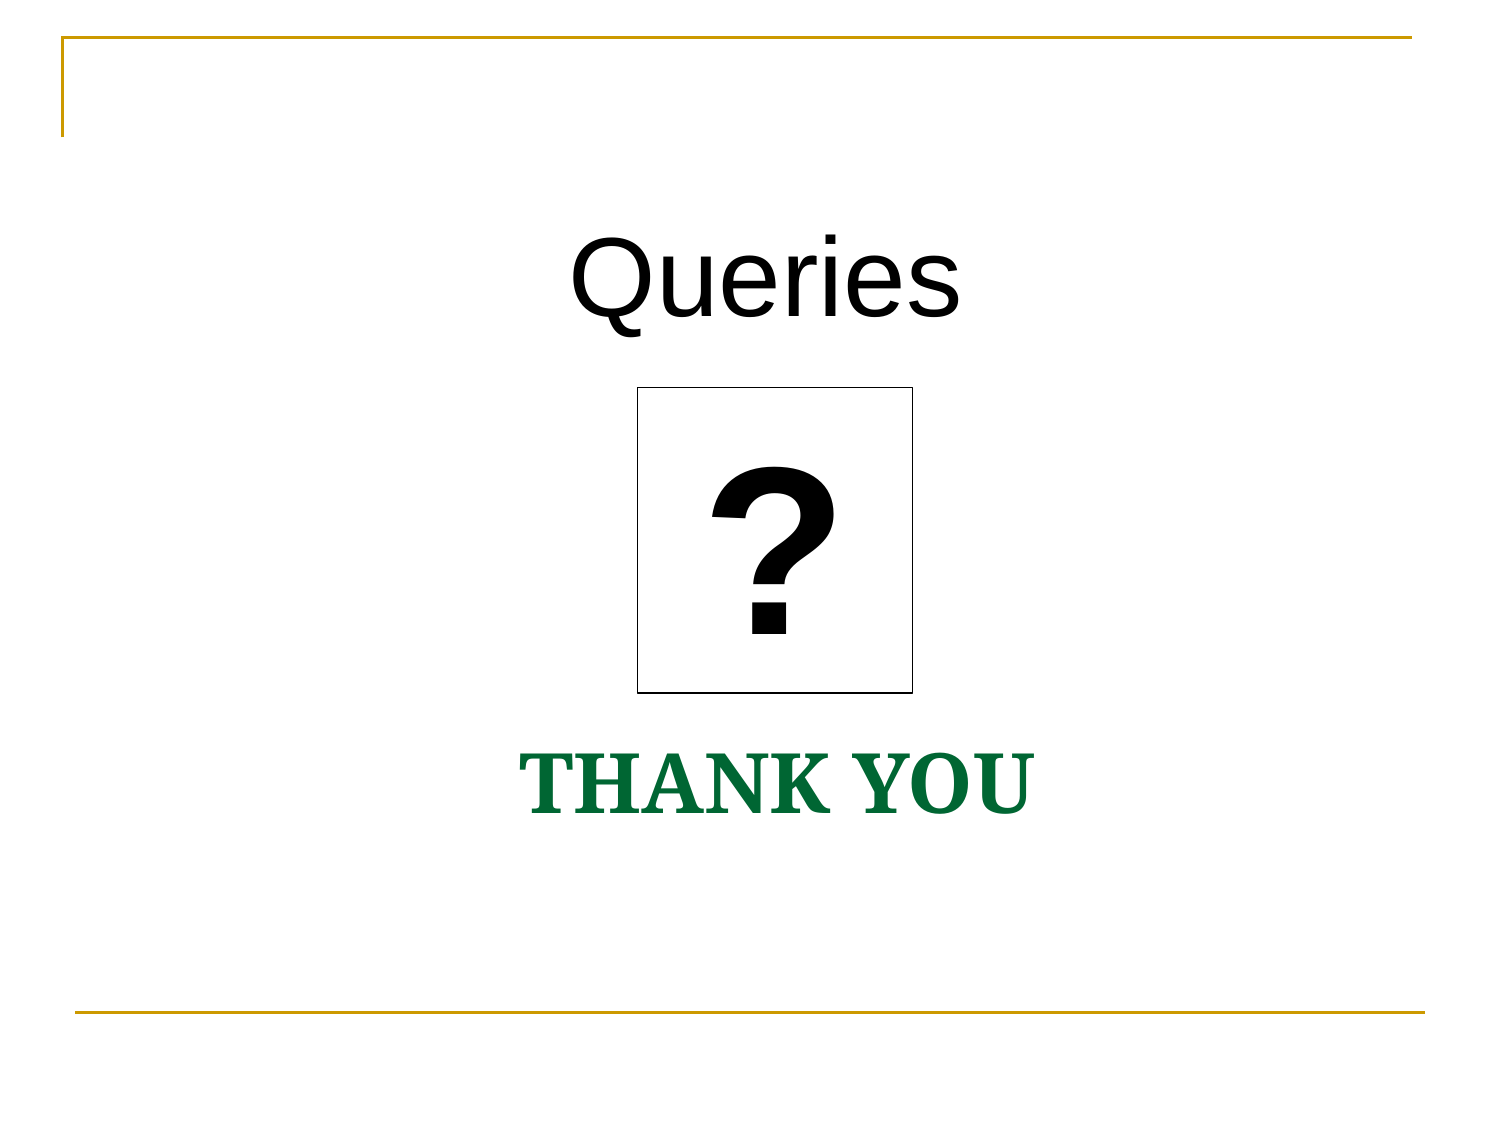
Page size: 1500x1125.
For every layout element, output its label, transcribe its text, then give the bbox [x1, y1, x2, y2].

text_box ? [637, 387, 913, 693]
list Queries [112, 99, 1388, 347]
title THANK YOU [118, 722, 1394, 850]
